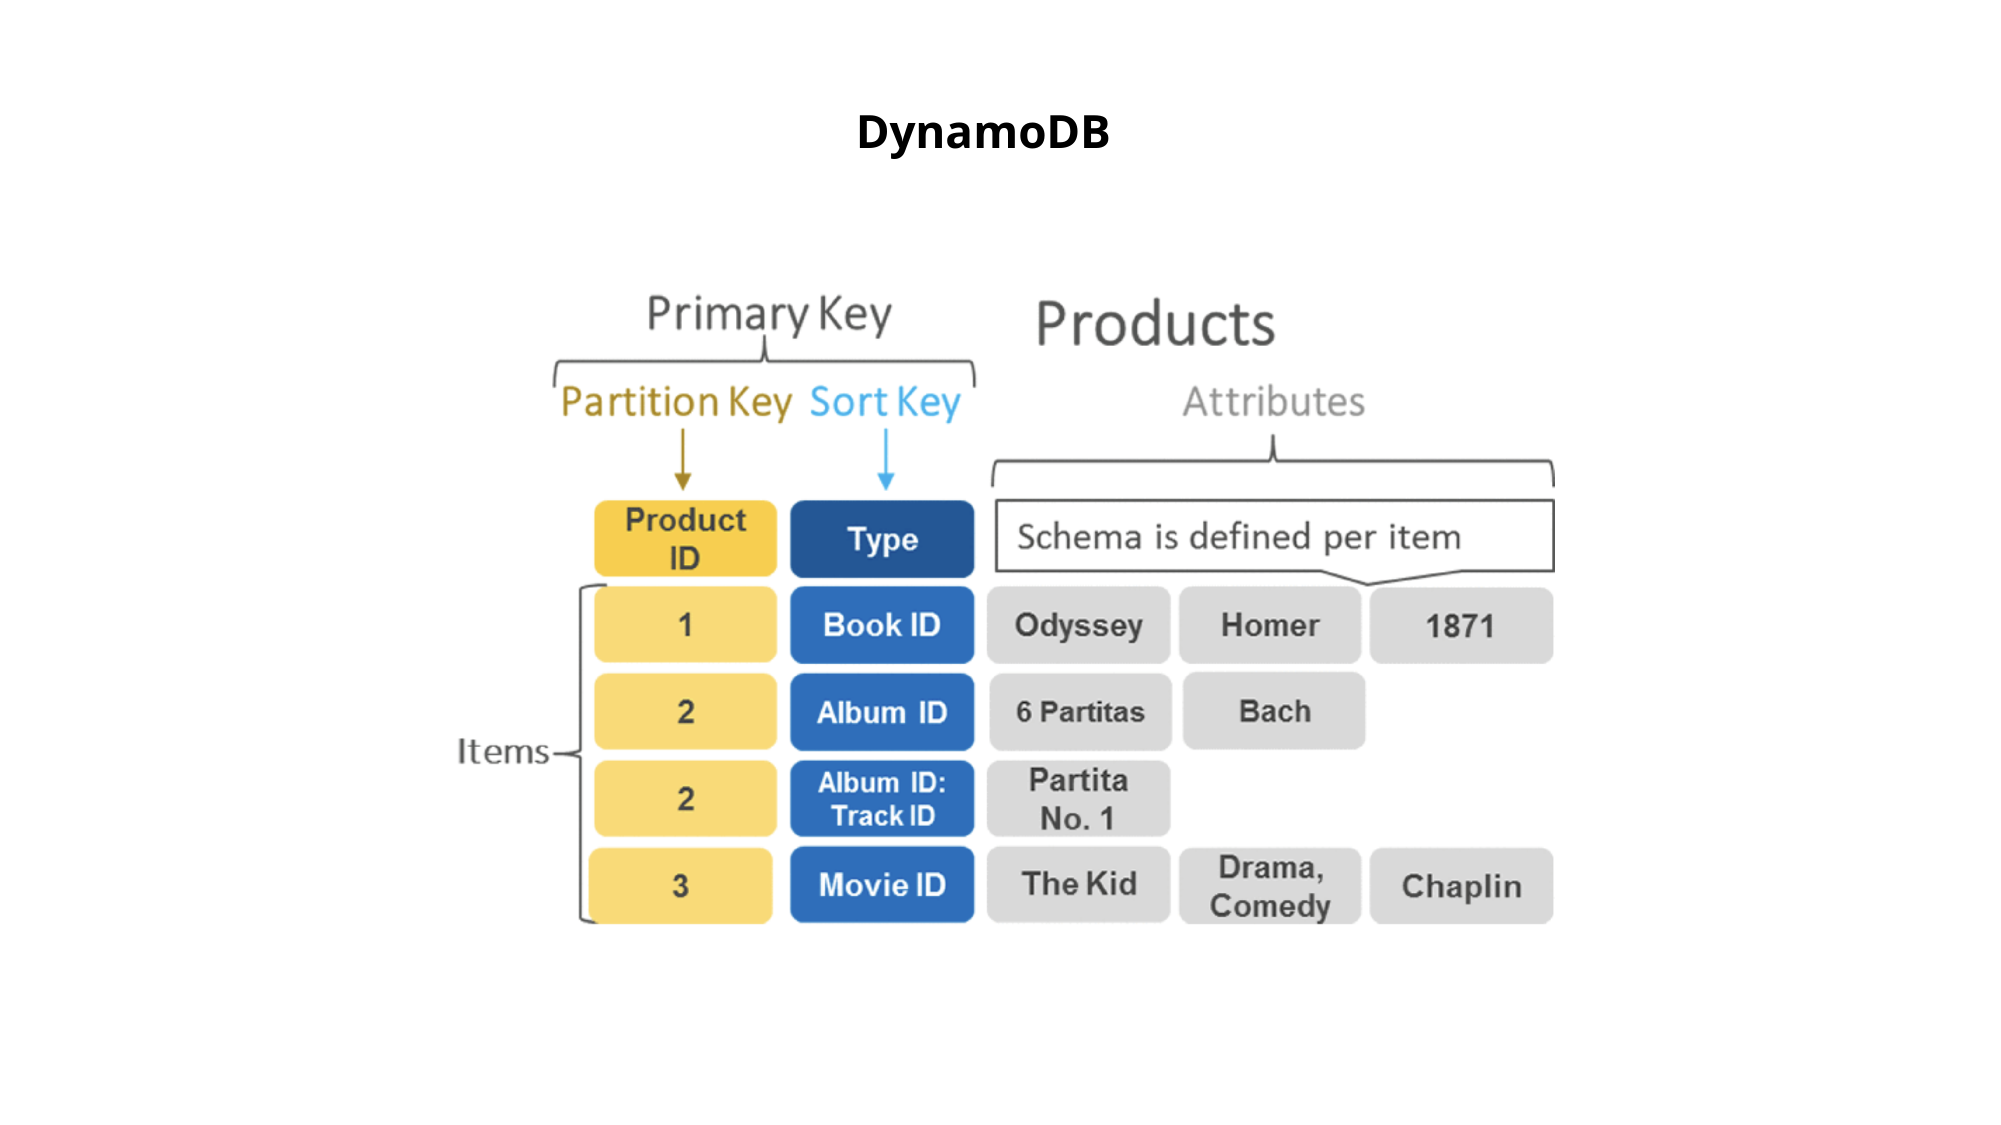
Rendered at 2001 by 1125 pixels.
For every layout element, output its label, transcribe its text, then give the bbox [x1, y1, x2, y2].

text_box DynamoDB [841, 95, 1126, 165]
picture [405, 265, 1595, 973]
